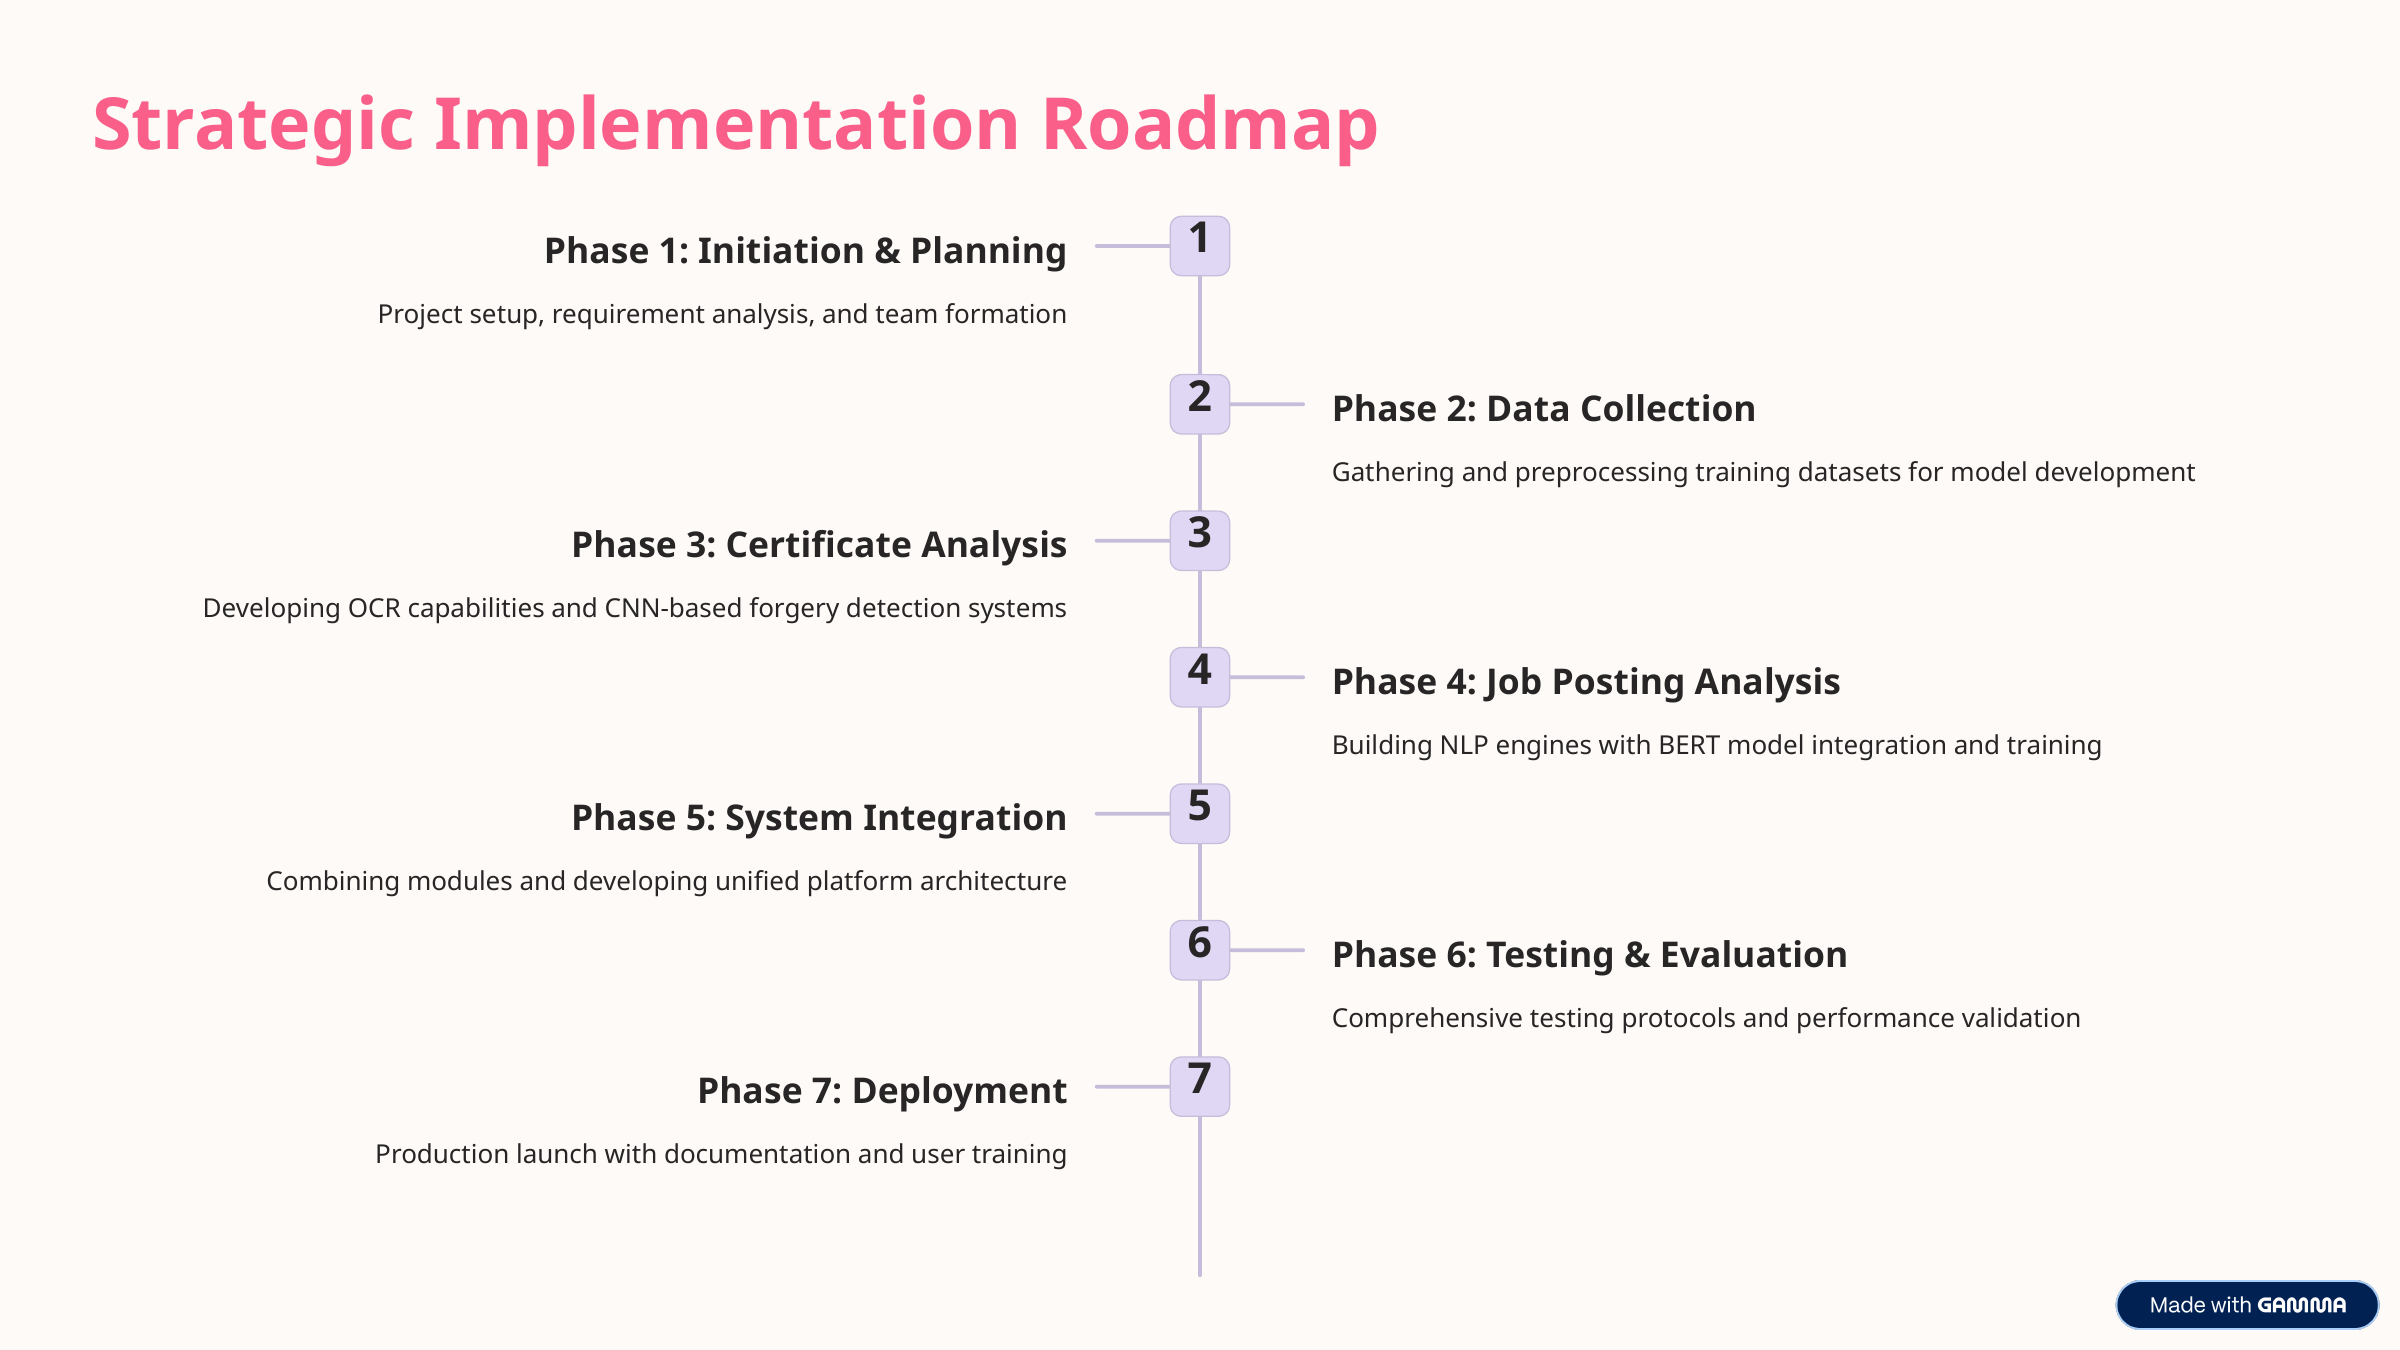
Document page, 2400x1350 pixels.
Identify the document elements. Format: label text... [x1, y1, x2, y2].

text_box [1170, 374, 1230, 434]
text_box [1198, 707, 1202, 784]
text_box Phase 7: Deployment [705, 1066, 1068, 1112]
text_box [1170, 920, 1230, 980]
text_box Gathering and preprocessing training datasets for model development [1331, 444, 2308, 488]
text_box [1198, 1117, 1202, 1278]
text_box Phase 3: Certificate Analysis [599, 520, 1069, 566]
text_box [1170, 511, 1230, 571]
text_box Developing OCR capabilities and CNN-based forgery detection systems [92, 581, 1068, 624]
text_box [1170, 216, 1230, 276]
text_box 7 [1178, 1059, 1222, 1114]
text_box 3 [1178, 513, 1222, 568]
text_box [1094, 811, 1170, 816]
text_box [1230, 402, 1306, 407]
text_box Phase 6: Testing & Evaluation [1331, 929, 1820, 975]
text_box Phase 2: Data Collection [1331, 383, 1732, 429]
text_box Phase 1: Initiation & Planning [574, 225, 1068, 271]
text_box [1198, 276, 1202, 374]
text_box [1170, 647, 1230, 707]
text_box [1094, 1084, 1170, 1089]
text_box [1170, 784, 1230, 844]
text_box Combining modules and developing unified platform architecture [92, 854, 1068, 897]
text_box Phase 4: Job Posting Analysis [1331, 656, 1807, 702]
text_box [1198, 980, 1202, 1056]
text_box Building NLP engines with BERT model integration and training [1331, 717, 2308, 760]
text_box Comprehensive testing protocols and performance validation [1331, 990, 2308, 1033]
text_box 1 [1178, 218, 1222, 274]
text_box Project setup, requirement analysis, and team formation [92, 286, 1068, 329]
text_box 2 [1178, 377, 1222, 432]
text_box [1094, 538, 1170, 543]
text_box [1230, 675, 1306, 680]
text_box 6 [1178, 923, 1222, 978]
text_box [1230, 948, 1306, 953]
text_box Production launch with documentation and user training [92, 1127, 1068, 1170]
text_box [1094, 244, 1170, 248]
text_box [1198, 571, 1202, 647]
text_box 4 [1178, 650, 1222, 705]
text_box Strategic Implementation Roadmap [92, 72, 1280, 164]
text_box Phase 5: System Integration [610, 793, 1068, 839]
picture [2106, 1271, 2389, 1339]
text_box [1198, 434, 1202, 511]
text_box [1198, 844, 1202, 920]
text_box [1170, 1056, 1230, 1117]
text_box 5 [1178, 786, 1222, 841]
